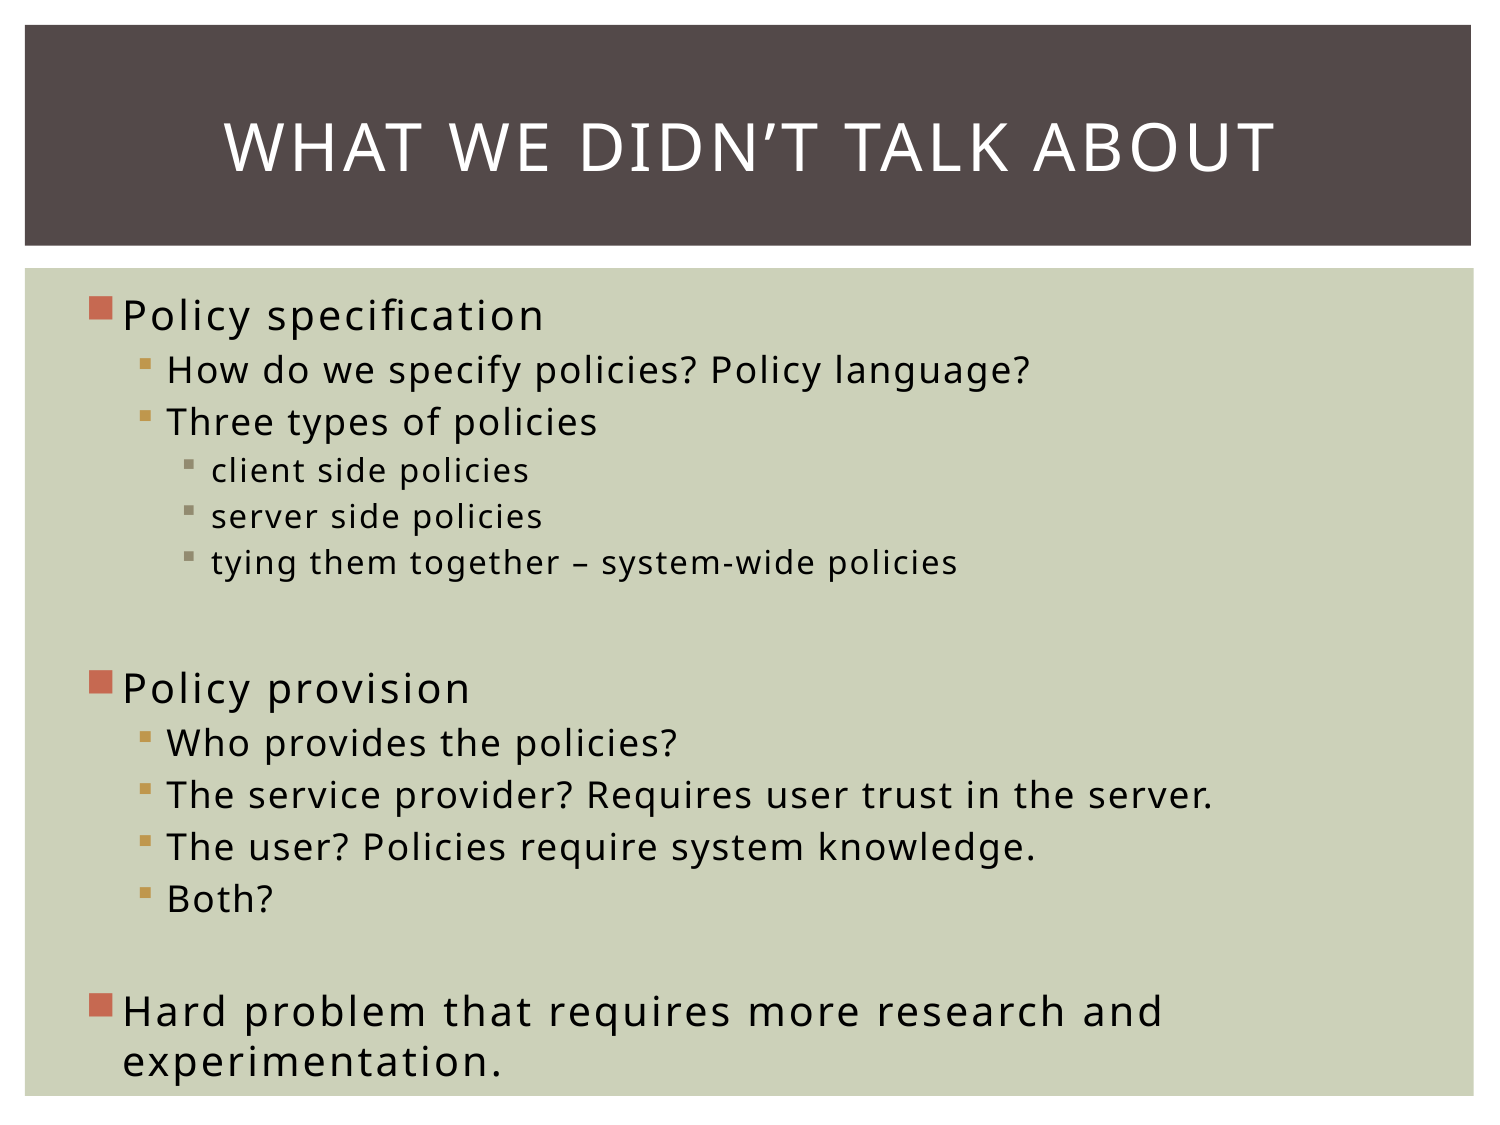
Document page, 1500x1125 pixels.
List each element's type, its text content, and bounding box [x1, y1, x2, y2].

title What we didn’t talk about [62, 58, 1438, 232]
list Policy specification How do we specify policies? Policy language? Three types of policies client side policies server side policies tying them together – system-wide policies Policy provision Who provides the policies? The service provider? Requires user trust in the server. The user? Policies require system knowledge. Both? Hard problem that requires more research and experimentation. [62, 281, 1442, 1095]
